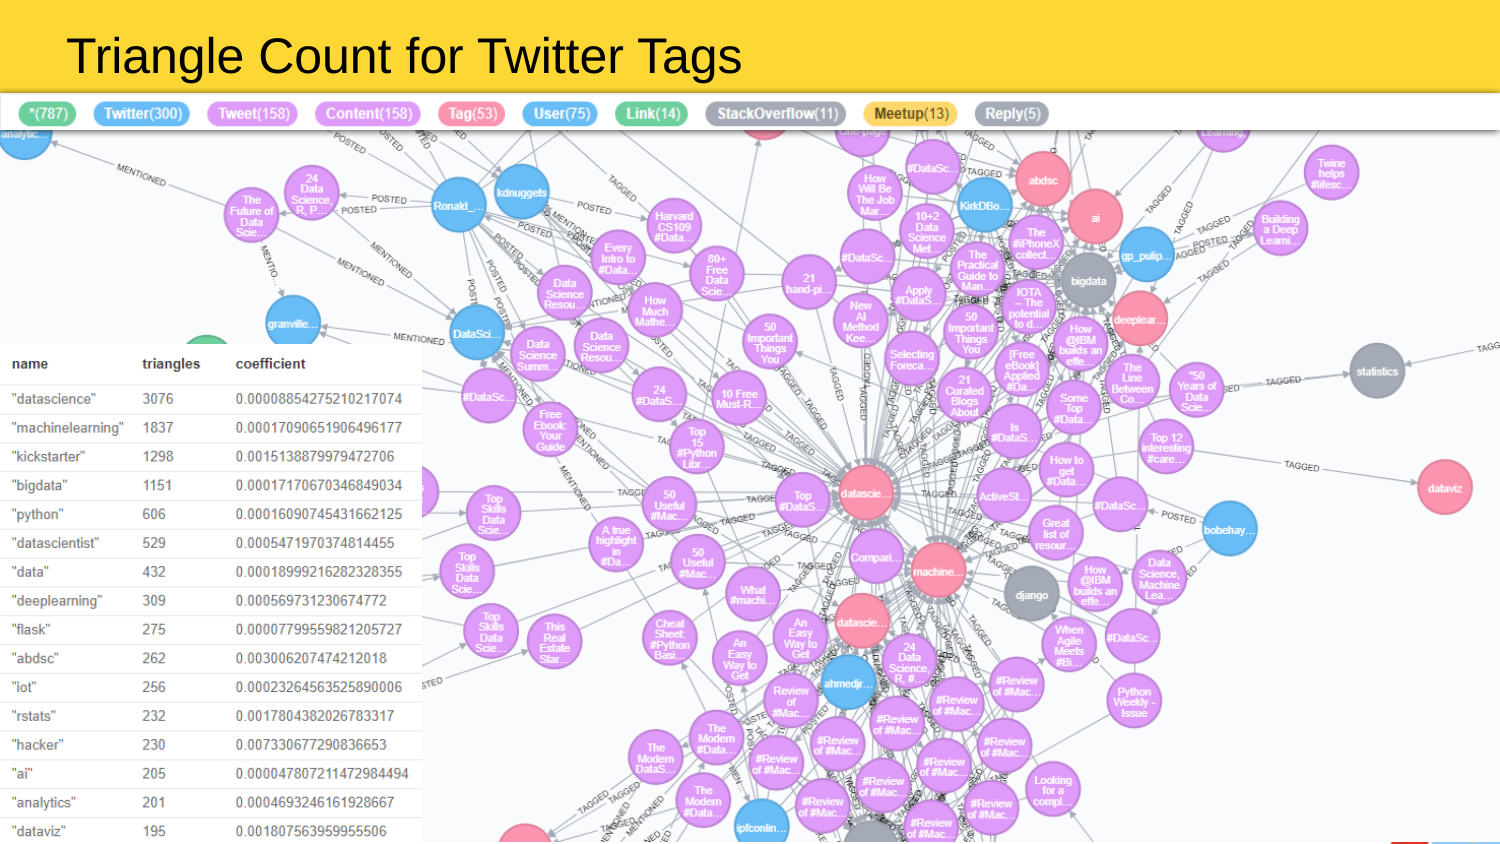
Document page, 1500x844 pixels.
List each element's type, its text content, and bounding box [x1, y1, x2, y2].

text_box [0, 344, 422, 844]
picture [0, 93, 1500, 844]
title Triangle Count for Twitter Tags [51, 8, 1449, 77]
